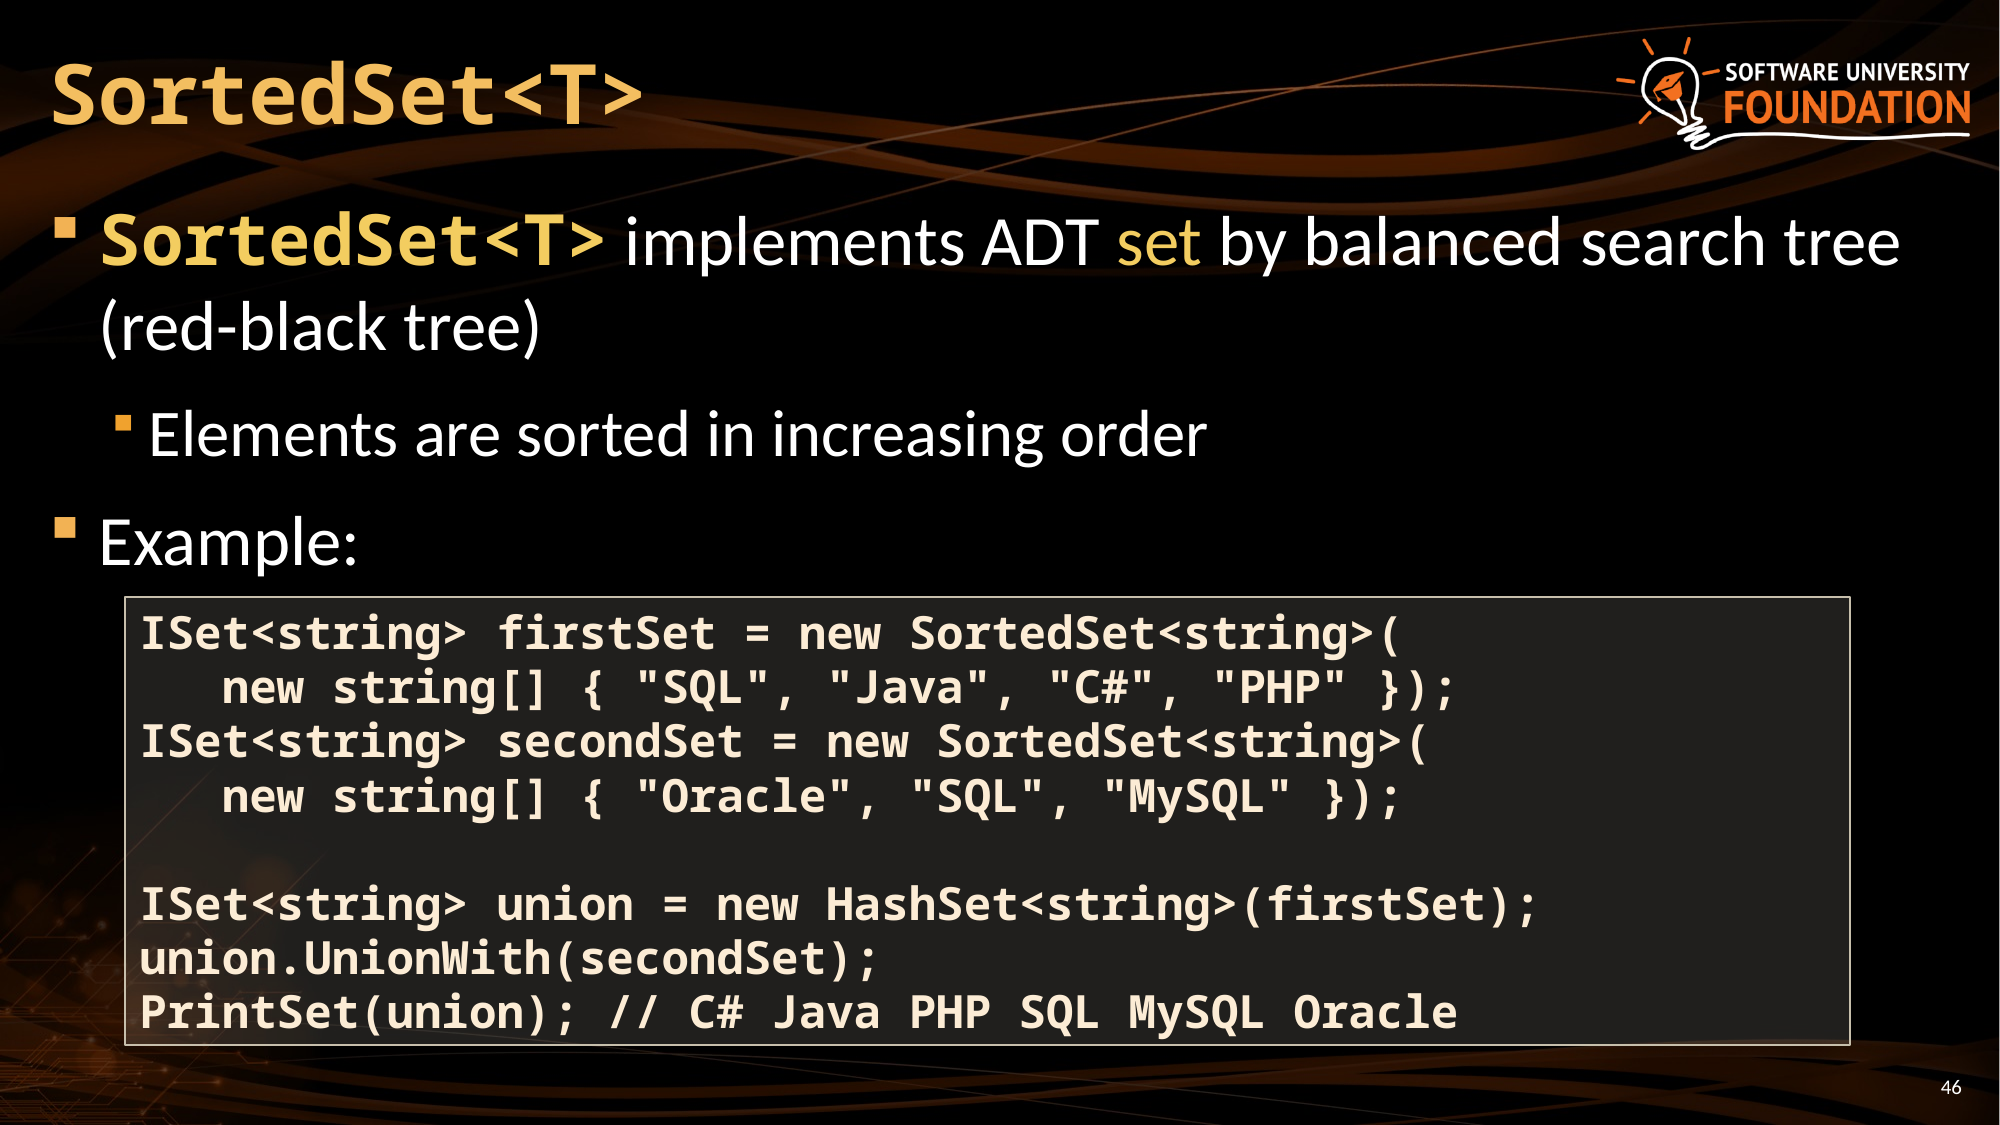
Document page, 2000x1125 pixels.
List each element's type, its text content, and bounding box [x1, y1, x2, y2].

text_box ISet<string> firstSet = new SortedSet<string>( new string[] { "SQL", "Java", "C#", "PHP" }); ISet<string> secondSet = new SortedSet<string>( new string[] { "Oracle", "SQL", "MySQL" }); ISet<string> union = new HashSet<string>(firstSet); union.UnionWith(secondSet); PrintSet(union); // C# Java PHP SQL MySQL Oracle [124, 597, 1850, 1046]
picture [0, 0, 2000, 1125]
list SortedSet<T> implements ADT set by balanced search tree (red-black tree) Elements are sorted in increasing order Example: [31, 188, 1968, 1103]
title SortedSet<T> [30, 6, 1602, 189]
